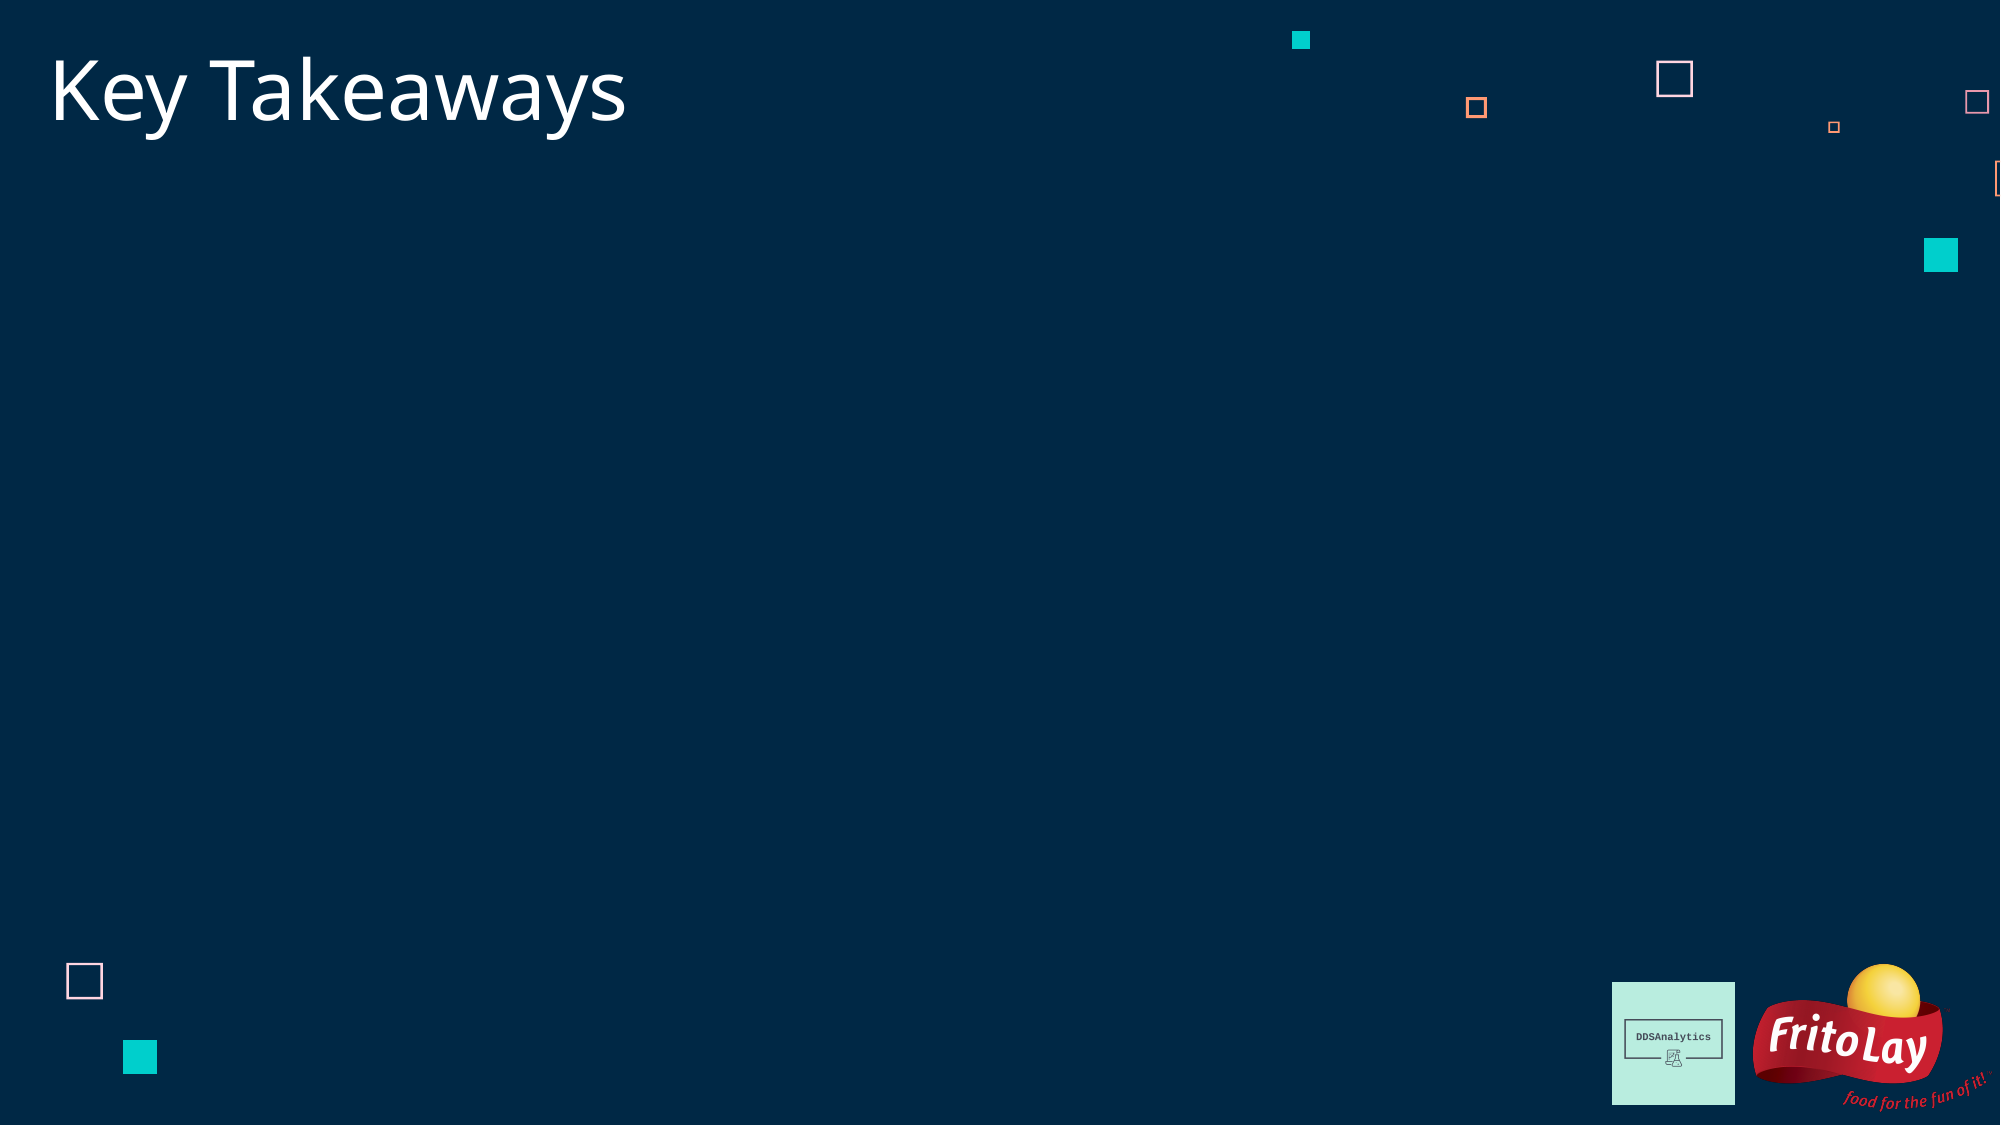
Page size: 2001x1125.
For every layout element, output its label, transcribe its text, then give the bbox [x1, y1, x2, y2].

title Key Takeaways [34, 25, 1069, 152]
picture [1612, 937, 2000, 1116]
